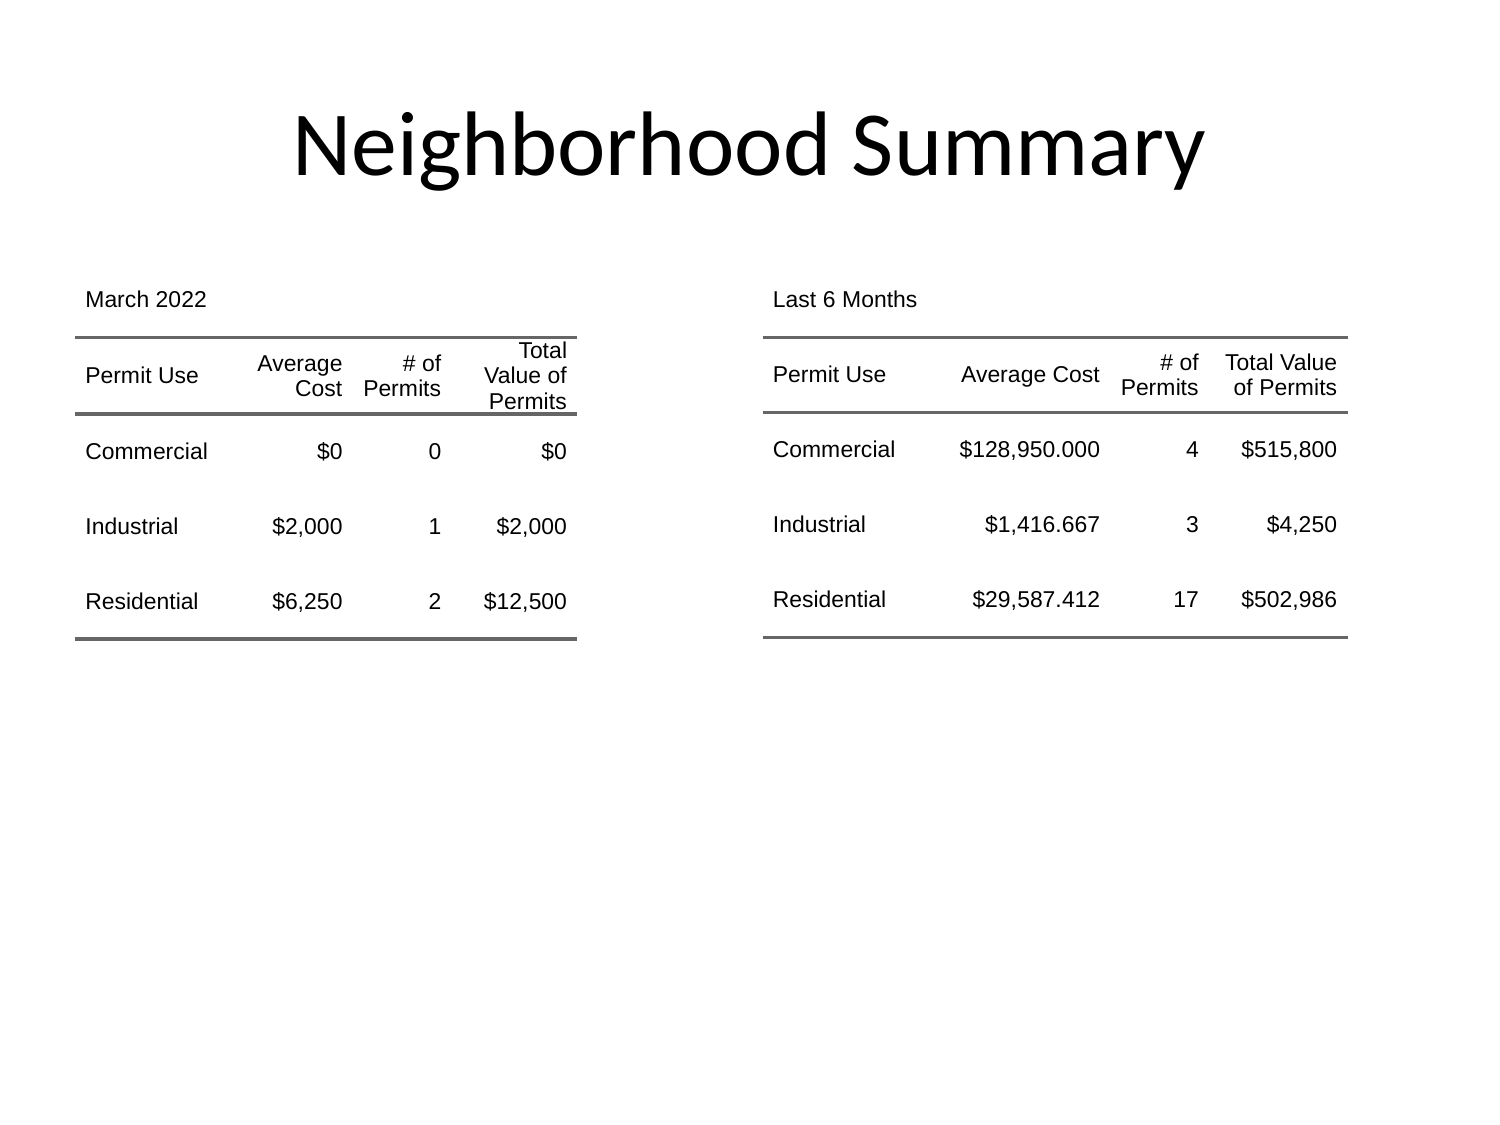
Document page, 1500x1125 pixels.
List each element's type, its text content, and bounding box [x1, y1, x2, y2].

table_cell $12,500 [452, 564, 577, 637]
table_header Last 6 Months [763, 262, 1348, 336]
title Neighborhood Summary [75, 45, 1425, 233]
table_cell Permit Use [75, 339, 240, 412]
table_cell Industrial [75, 489, 240, 564]
table_cell # of Permits [1110, 339, 1209, 411]
table_cell 17 [1110, 563, 1209, 636]
table_header March 2022 [75, 262, 577, 336]
table_cell $0 [240, 416, 353, 489]
table_cell Industrial [763, 488, 928, 563]
table_cell $2,000 [240, 489, 353, 564]
table_cell Permit Use [763, 339, 928, 411]
table_cell $502,986 [1209, 563, 1348, 636]
table_cell 1 [353, 489, 452, 564]
table_cell Total Value of Permits [1209, 339, 1348, 411]
table_cell $515,800 [1209, 414, 1348, 488]
table_cell # of Permits [353, 339, 452, 412]
table_cell Residential [763, 563, 928, 636]
table_cell $4,250 [1209, 488, 1348, 563]
table_cell 0 [353, 416, 452, 489]
table_cell $1,416.667 [928, 488, 1110, 563]
table_cell 4 [1110, 414, 1209, 488]
table_cell $6,250 [240, 564, 353, 637]
table_cell Average Cost [928, 339, 1110, 411]
table_cell $128,950.000 [928, 414, 1110, 488]
table_cell Total Value of Permits [452, 339, 577, 412]
table_cell $0 [452, 416, 577, 489]
table_cell Commercial [763, 414, 928, 488]
table_cell 3 [1110, 488, 1209, 563]
table_cell $2,000 [452, 489, 577, 564]
table_cell Residential [75, 564, 240, 637]
table_cell 2 [353, 564, 452, 637]
table_cell Commercial [75, 416, 240, 489]
table_cell $29,587.412 [928, 563, 1110, 636]
table_cell Average Cost [240, 339, 353, 412]
